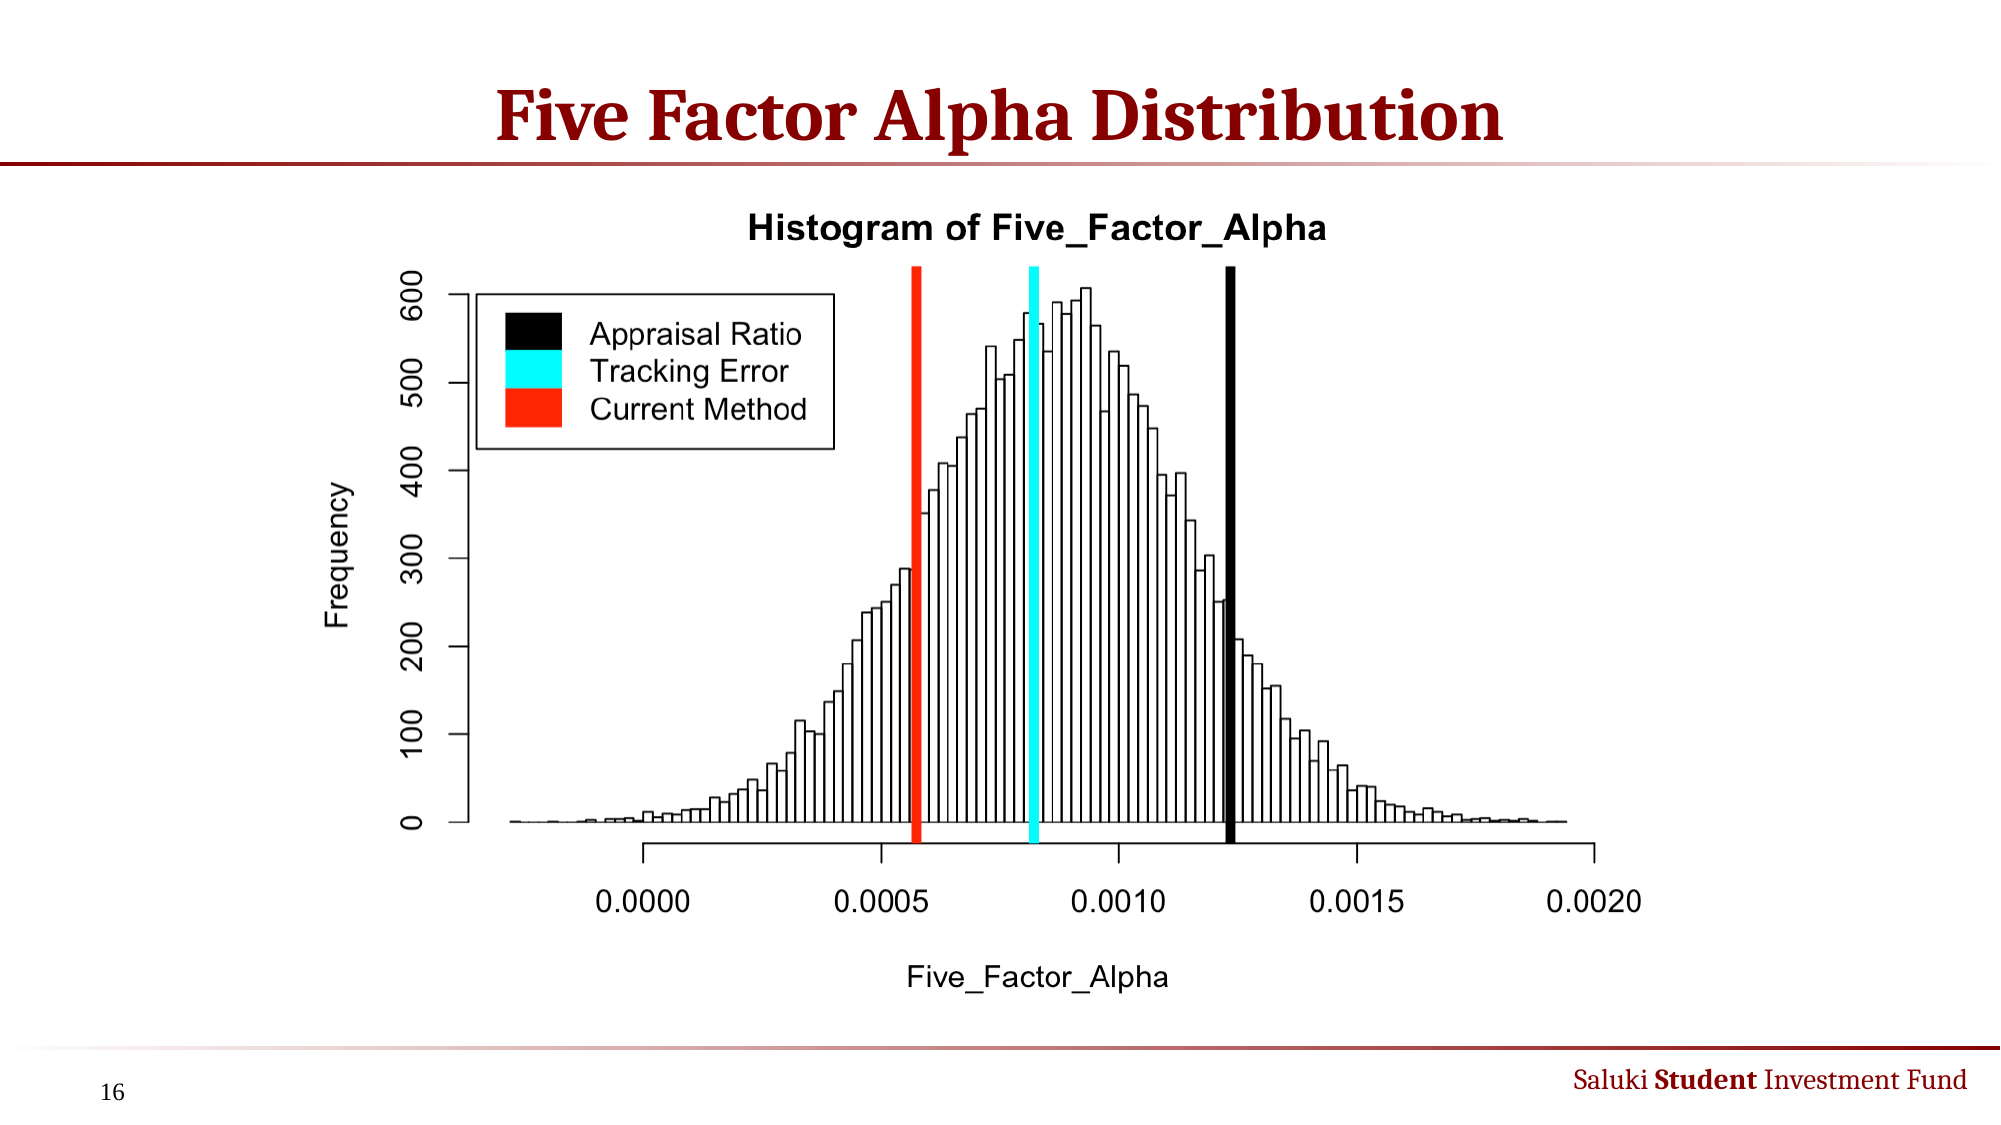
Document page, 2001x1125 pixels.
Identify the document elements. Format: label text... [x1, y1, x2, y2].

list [313, 187, 1687, 1036]
title Five Factor Alpha Distribution [99, 24, 1900, 163]
